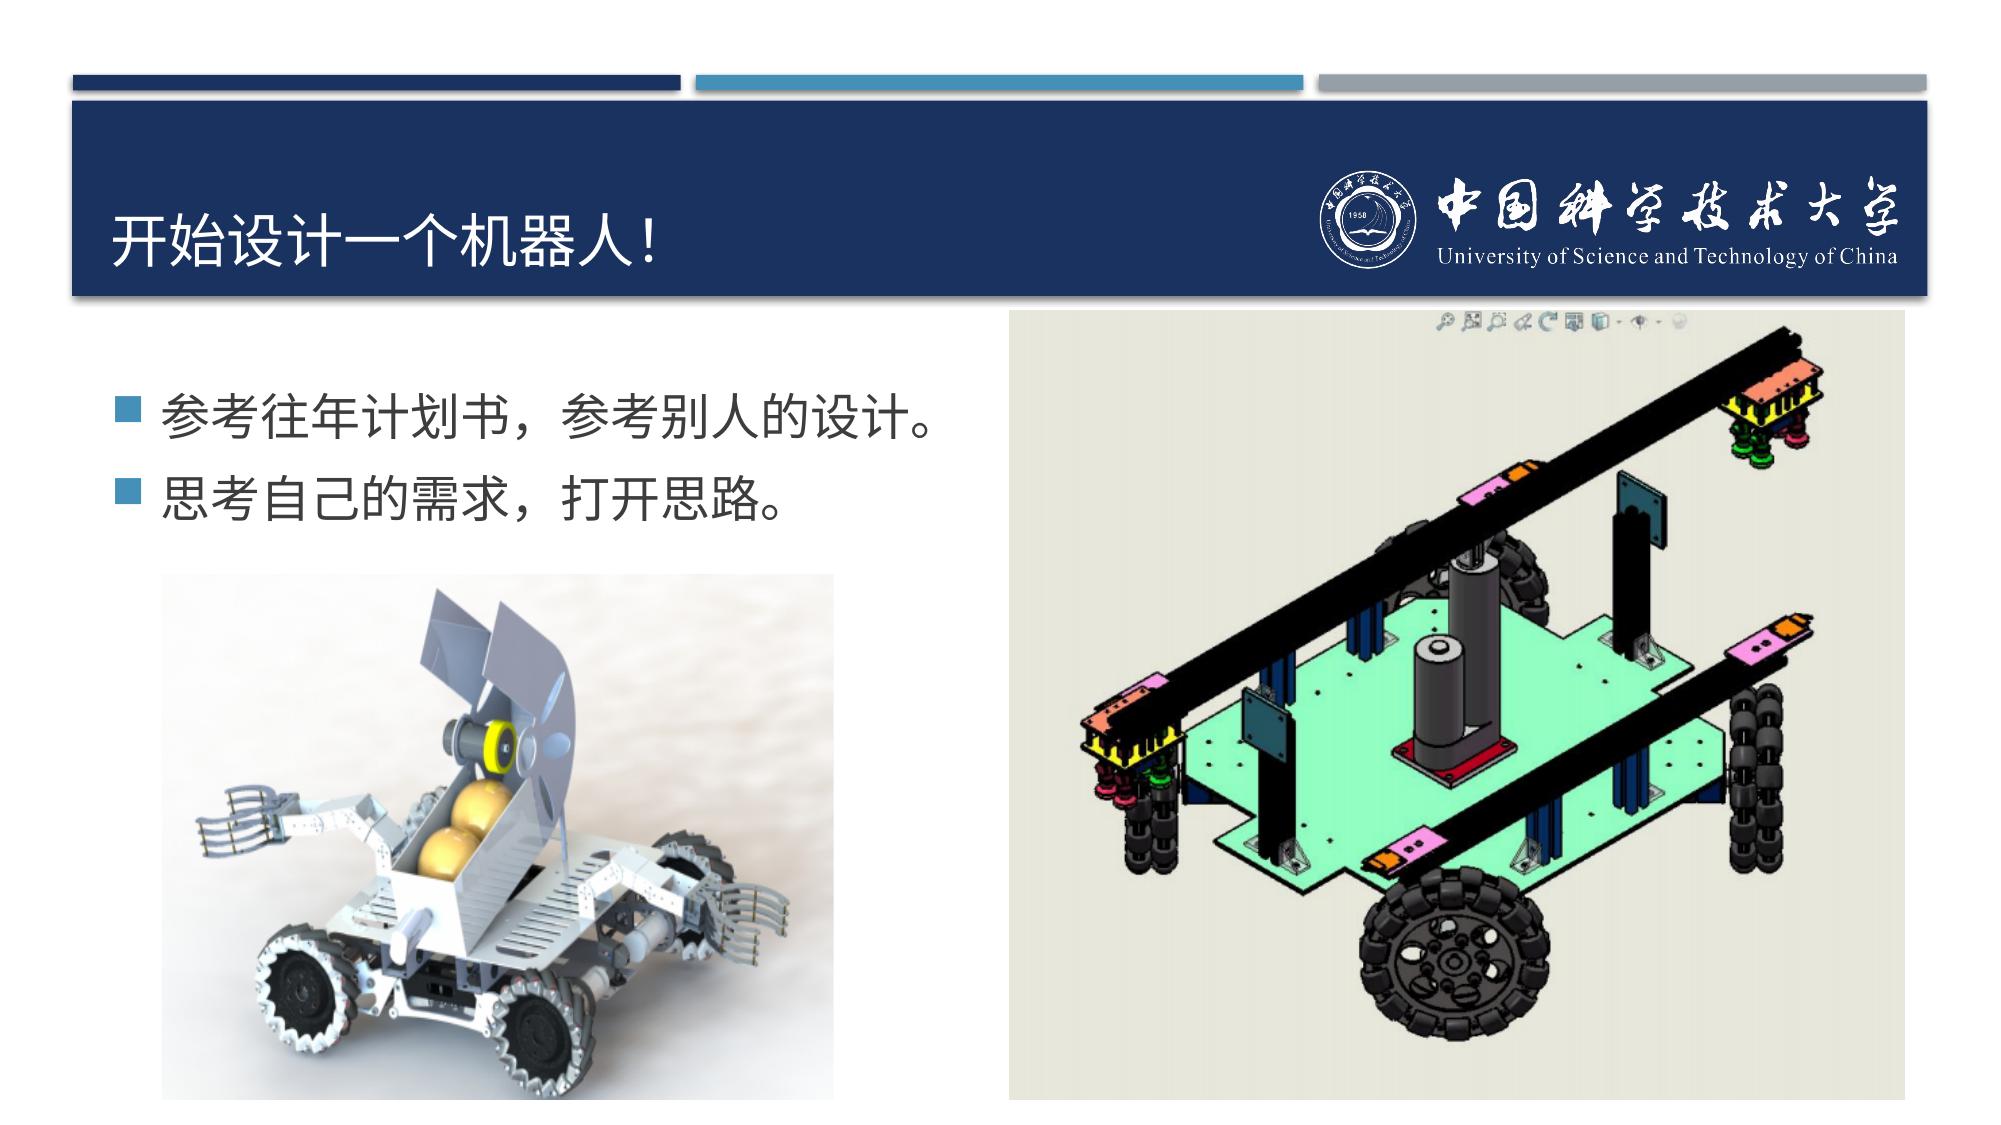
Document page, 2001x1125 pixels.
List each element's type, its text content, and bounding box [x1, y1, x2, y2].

picture [161, 573, 835, 1101]
list 参考往年计划书，参考别人的设计。 思考自己的需求，打开思路。 [95, 357, 1002, 556]
title 开始设计一个机器人！ [95, 115, 1905, 282]
picture [1008, 310, 1906, 1101]
